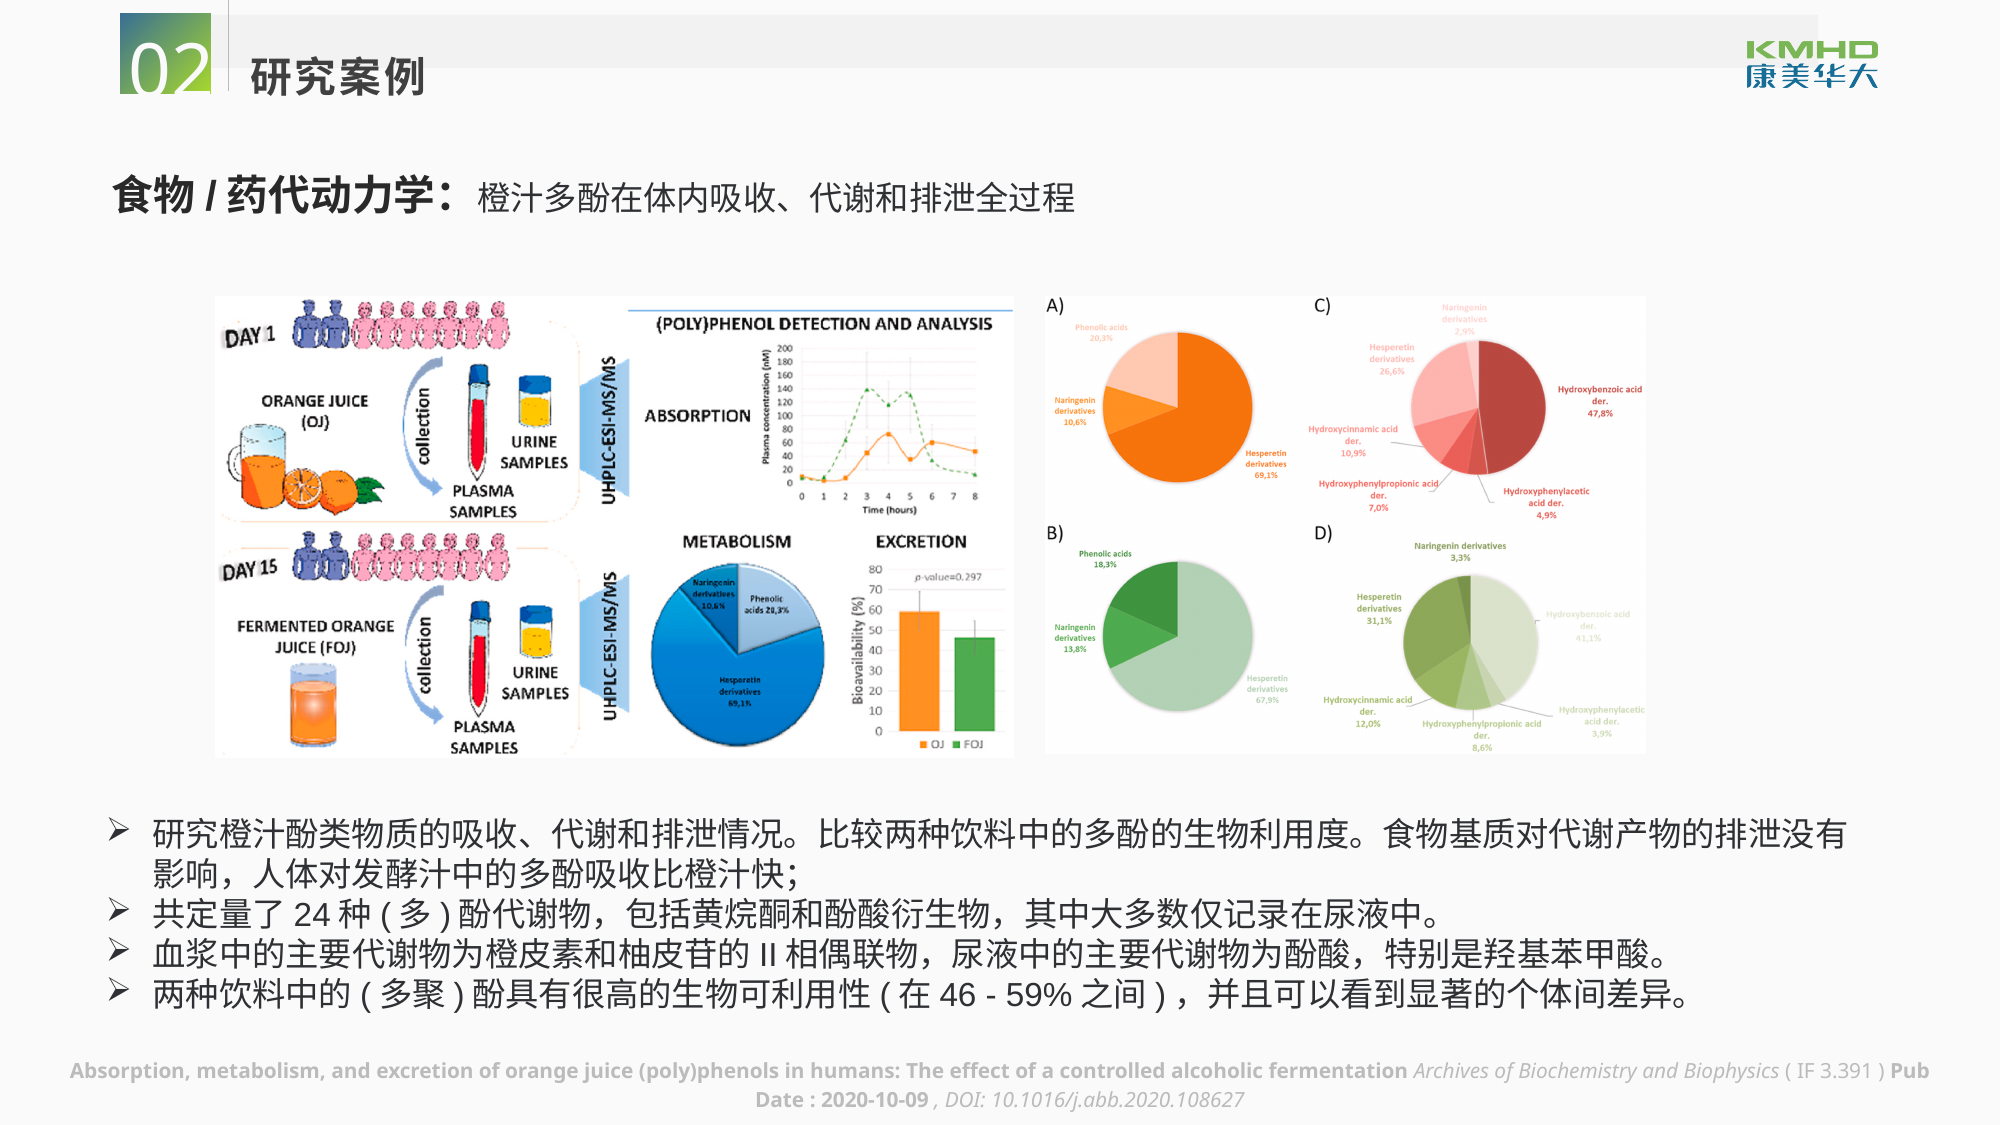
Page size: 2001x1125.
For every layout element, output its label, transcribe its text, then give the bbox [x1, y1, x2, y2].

picture [215, 296, 1014, 758]
text_box Absorption, metabolism, and excretion of orange juice (poly)phenols in humans: The effect of a controlled alcoholic fermentation Archives of Biochemistry and Biophysics ( IF 3.391 ) Pub Date : 2020-10-09 , DOI: 10.1016/j.abb.2020.108627 [0, 1050, 2000, 1122]
picture [1045, 296, 1646, 754]
text_box 食物/药代动力学：橙汁多酚在体内吸收、代谢和排泄全过程 [97, 161, 1897, 285]
text_box 研究案例 [235, 43, 1199, 109]
text_box 研究橙汁酚类物质的吸收、代谢和排泄情况。比较两种饮料中的多酚的生物利用度。食物基质对代谢产物的排泄没有影响，人体对发酵汁中的多酚吸收比橙汁快； 共定量了24种(多)酚代谢物，包括黄烷酮和酚酸衍生物，其中大多数仅记录在尿液中。 血浆中的主要代谢物为橙皮素和柚皮苷的II相偶联物，尿液中的主要代谢物为酚酸，特别是羟基苯甲酸。 两种饮料中的(多聚)酚具有很高的生物可利用性(在46 - 59%之间)，并且可以看到显著的个体间差异。 [91, 806, 1875, 1021]
picture [1747, 41, 1878, 88]
text_box 02 [95, 14, 230, 120]
text_box [230, 14, 1819, 69]
